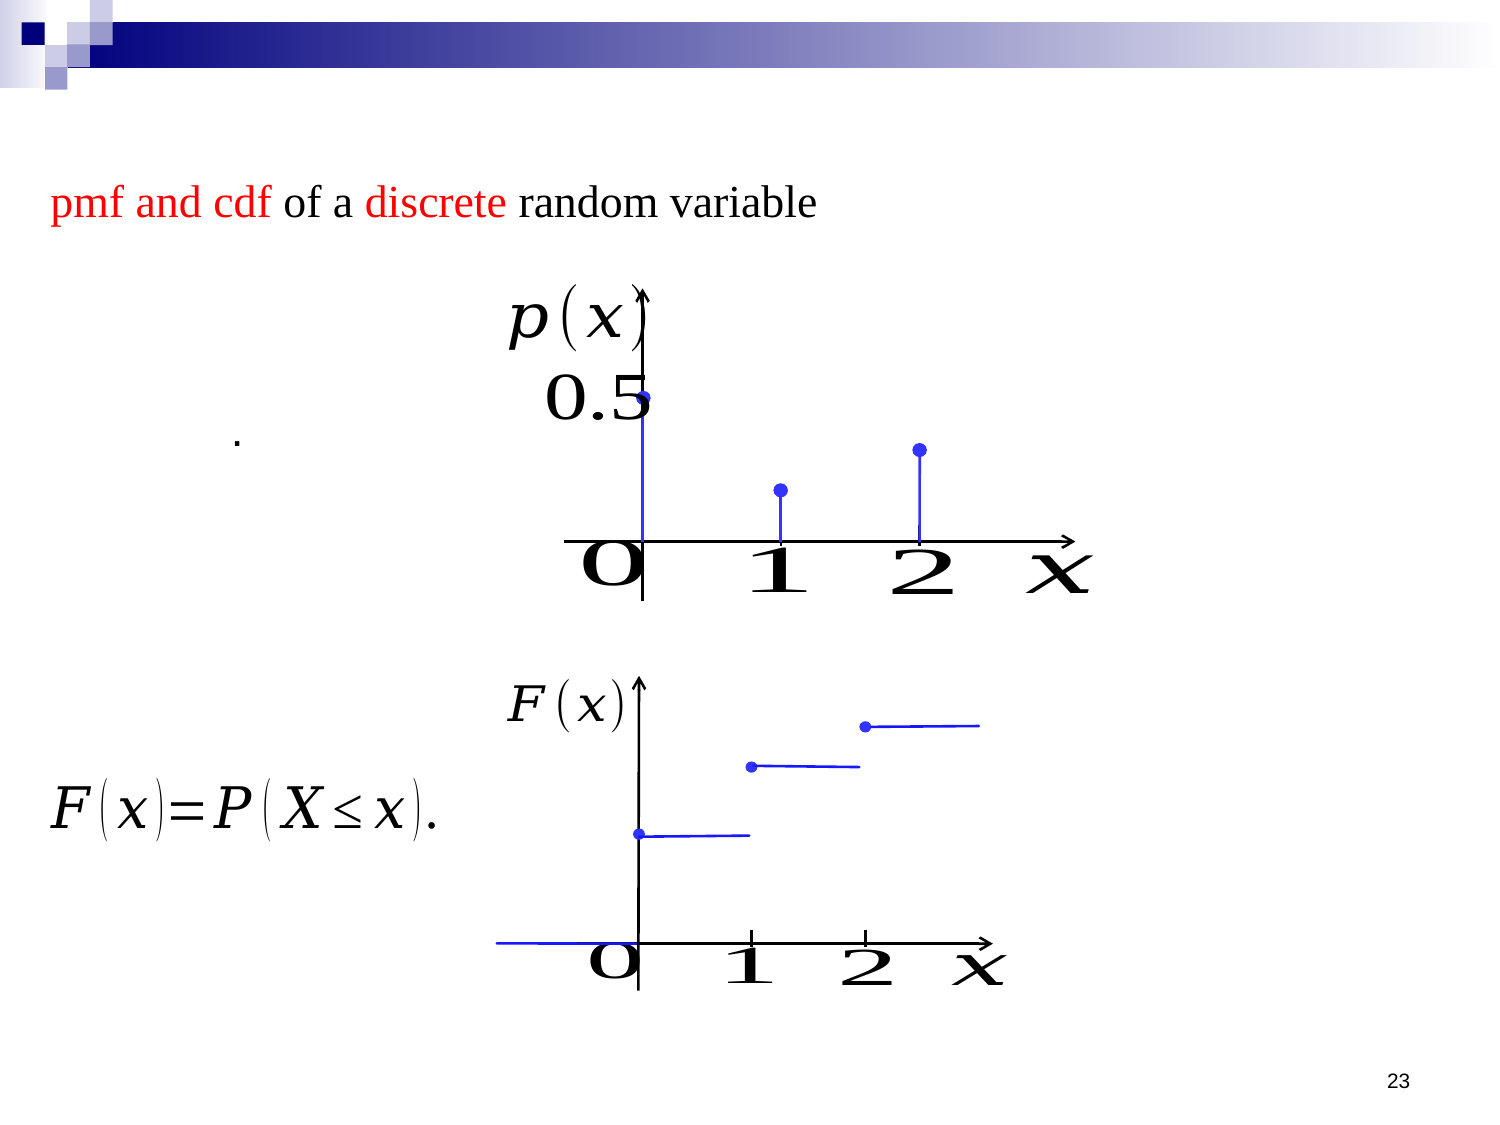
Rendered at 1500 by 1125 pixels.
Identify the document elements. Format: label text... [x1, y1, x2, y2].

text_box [506, 278, 1100, 612]
text_box pmf and cdf of a discrete random variable [35, 163, 1298, 234]
slide_number 23 [1074, 1024, 1426, 1101]
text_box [504, 675, 1013, 1000]
